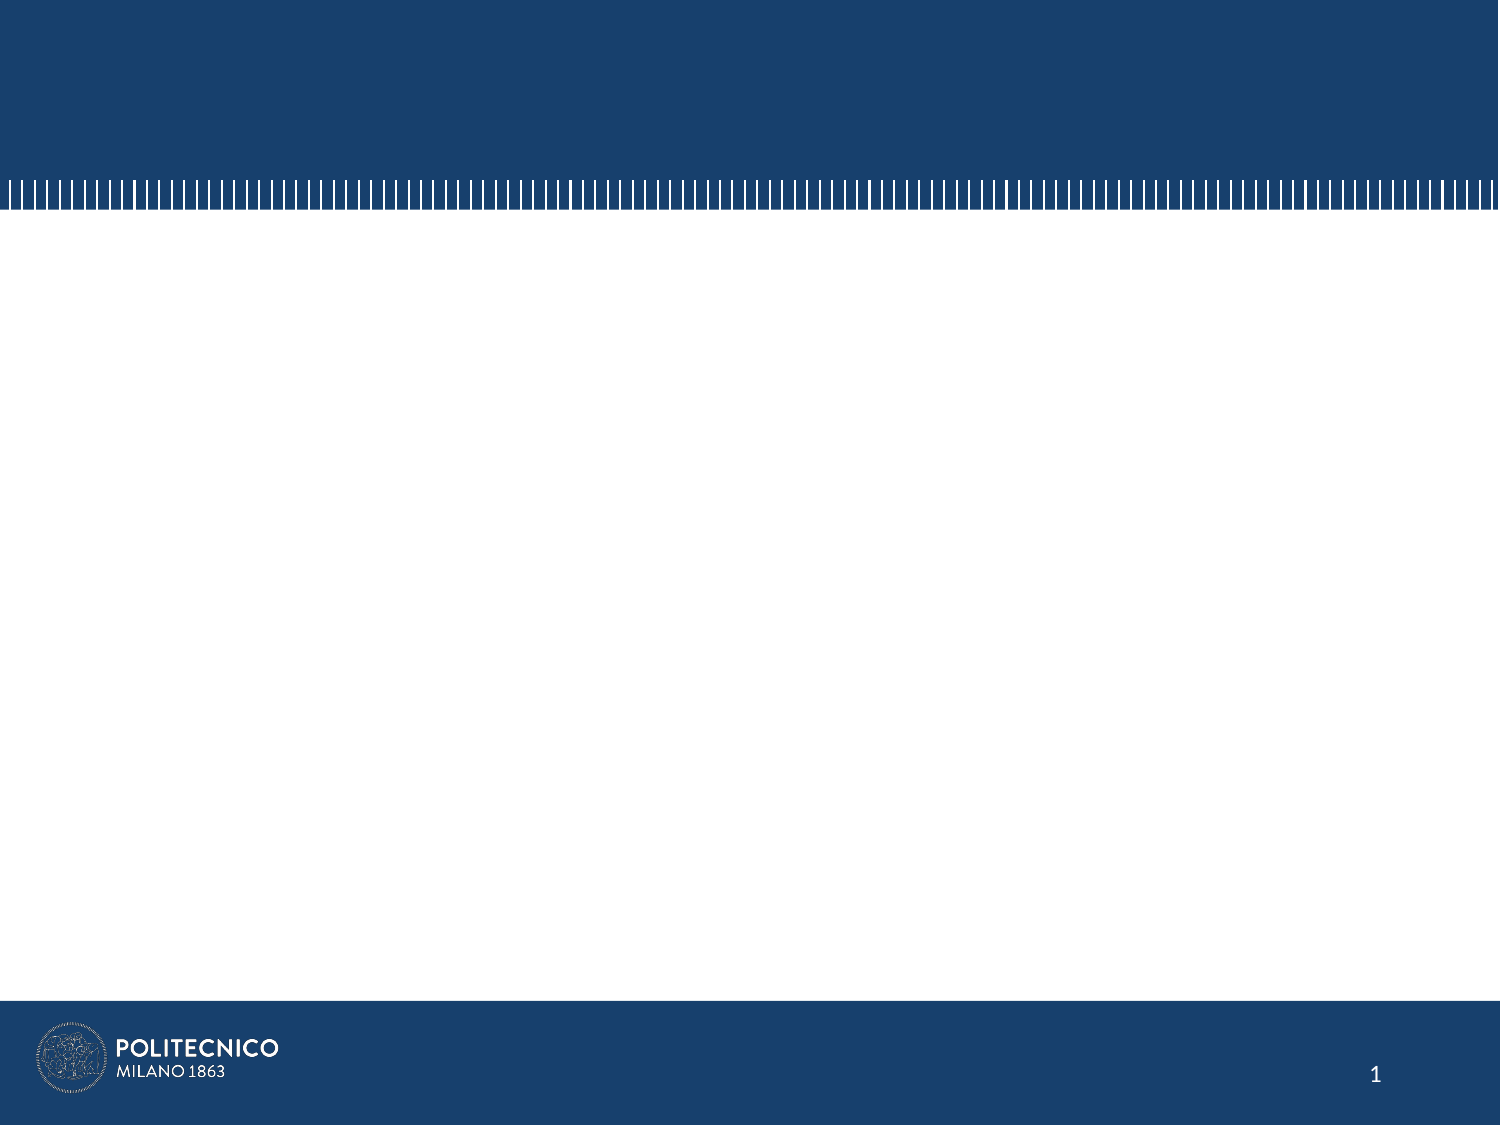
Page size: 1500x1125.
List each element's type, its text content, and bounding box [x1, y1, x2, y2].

text_box [0, 0, 1498, 210]
text_box [0, 1000, 1500, 1125]
picture [9, 995, 305, 1120]
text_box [9, 180, 1493, 210]
slide_number 1 [1059, 1042, 1397, 1103]
